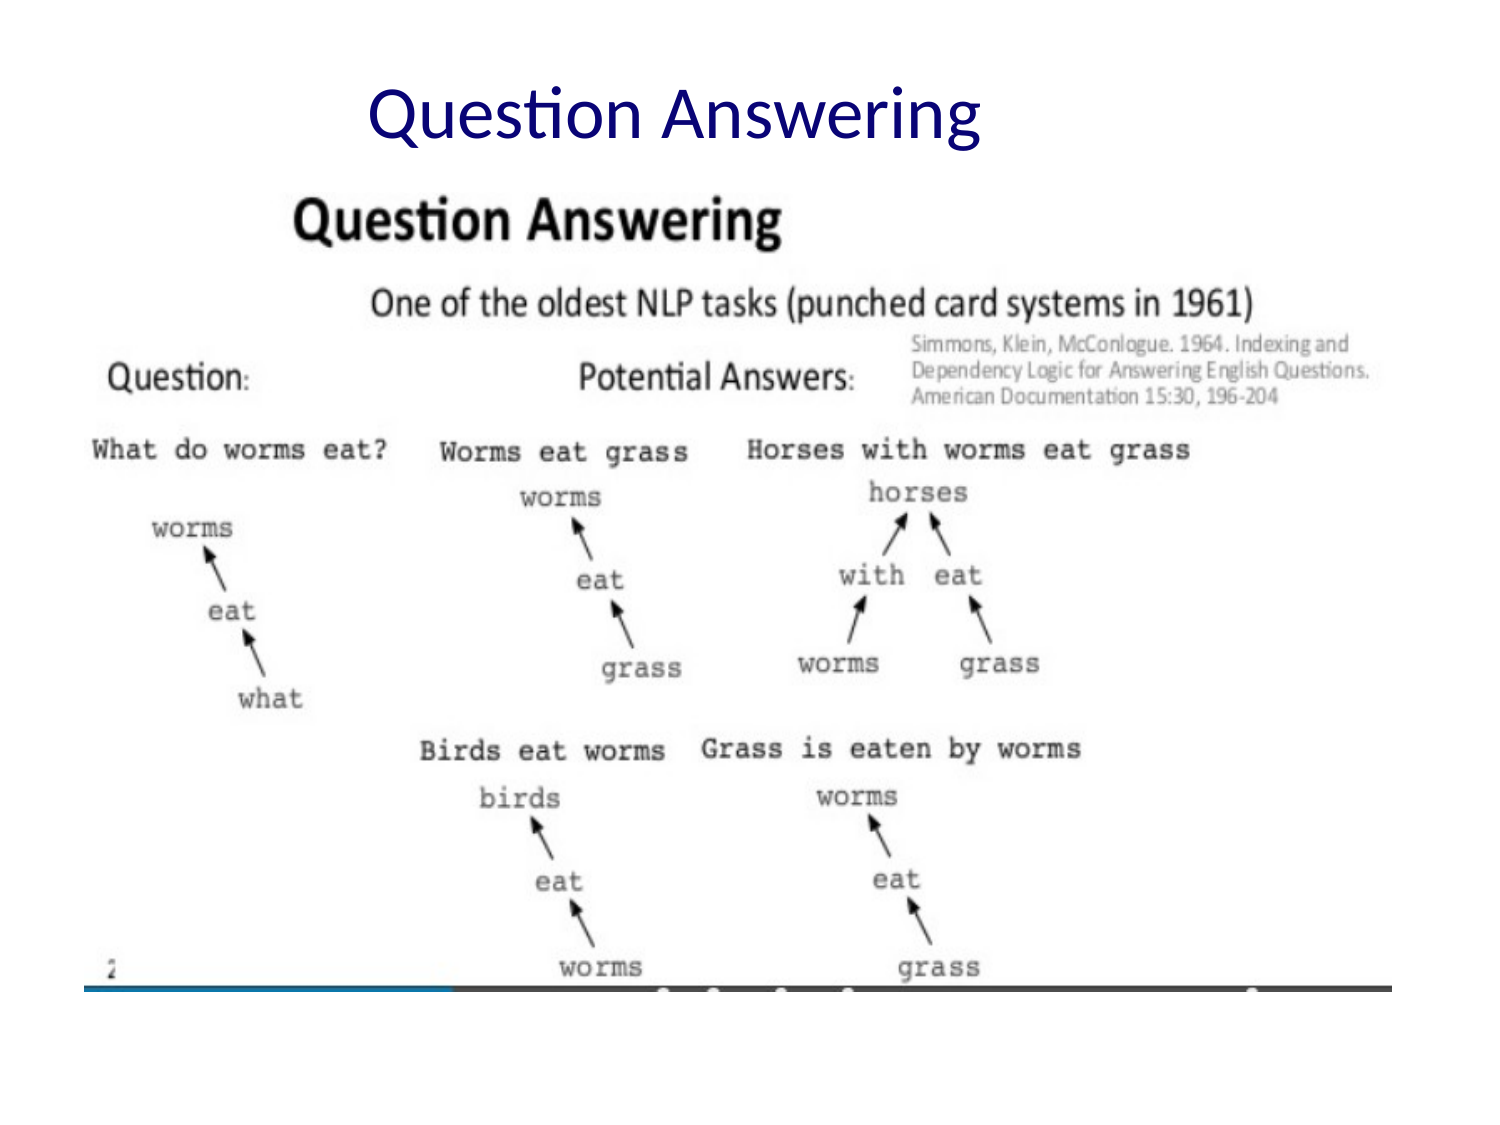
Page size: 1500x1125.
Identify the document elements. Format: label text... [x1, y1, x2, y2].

text_box Question Answering [0, 15, 1350, 203]
picture [83, 192, 1392, 992]
